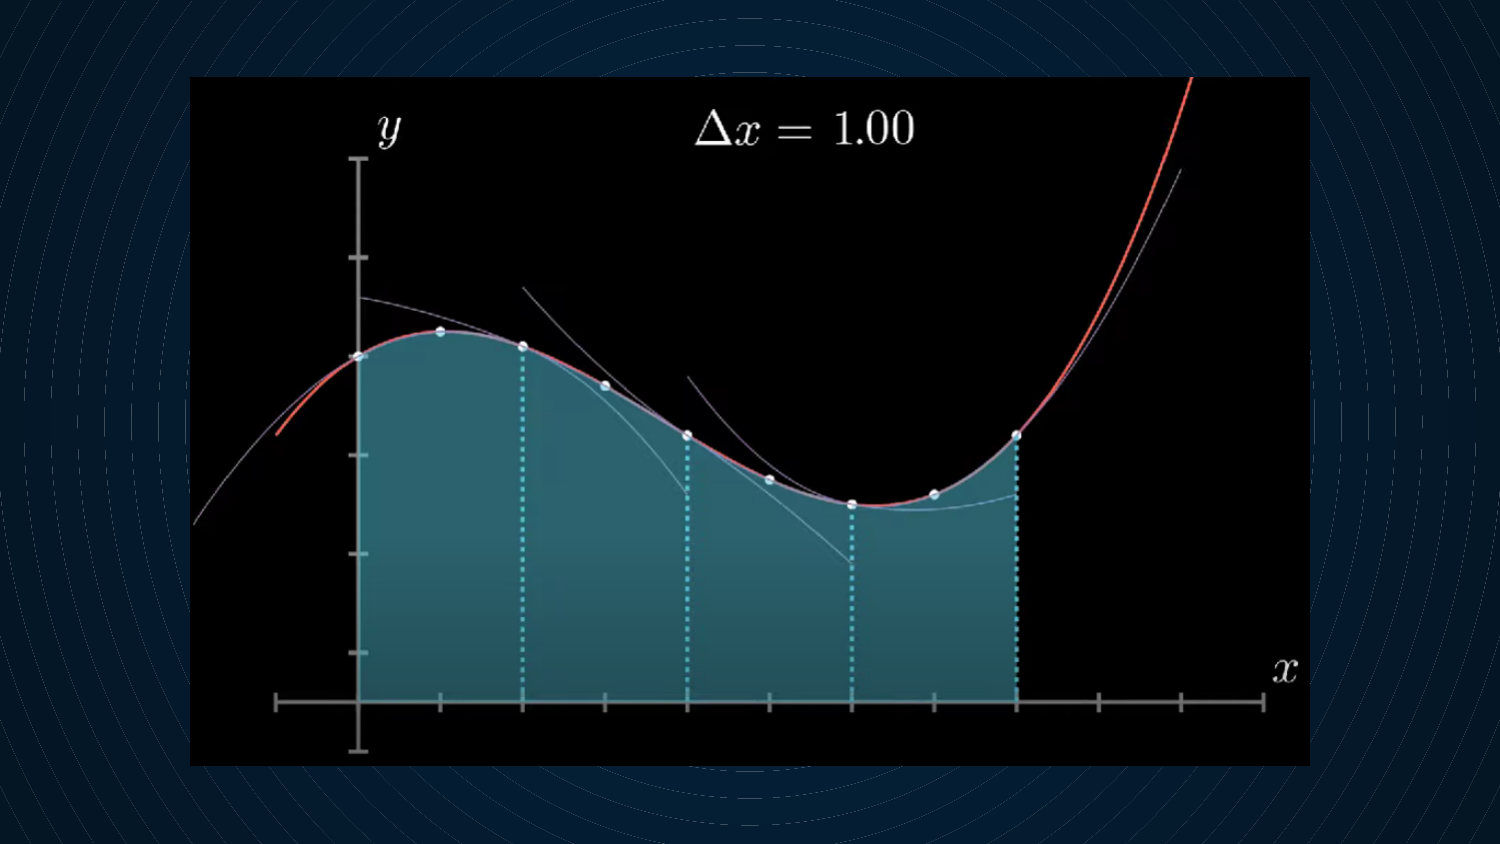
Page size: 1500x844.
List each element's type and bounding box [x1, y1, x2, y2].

picture [189, 77, 1311, 767]
